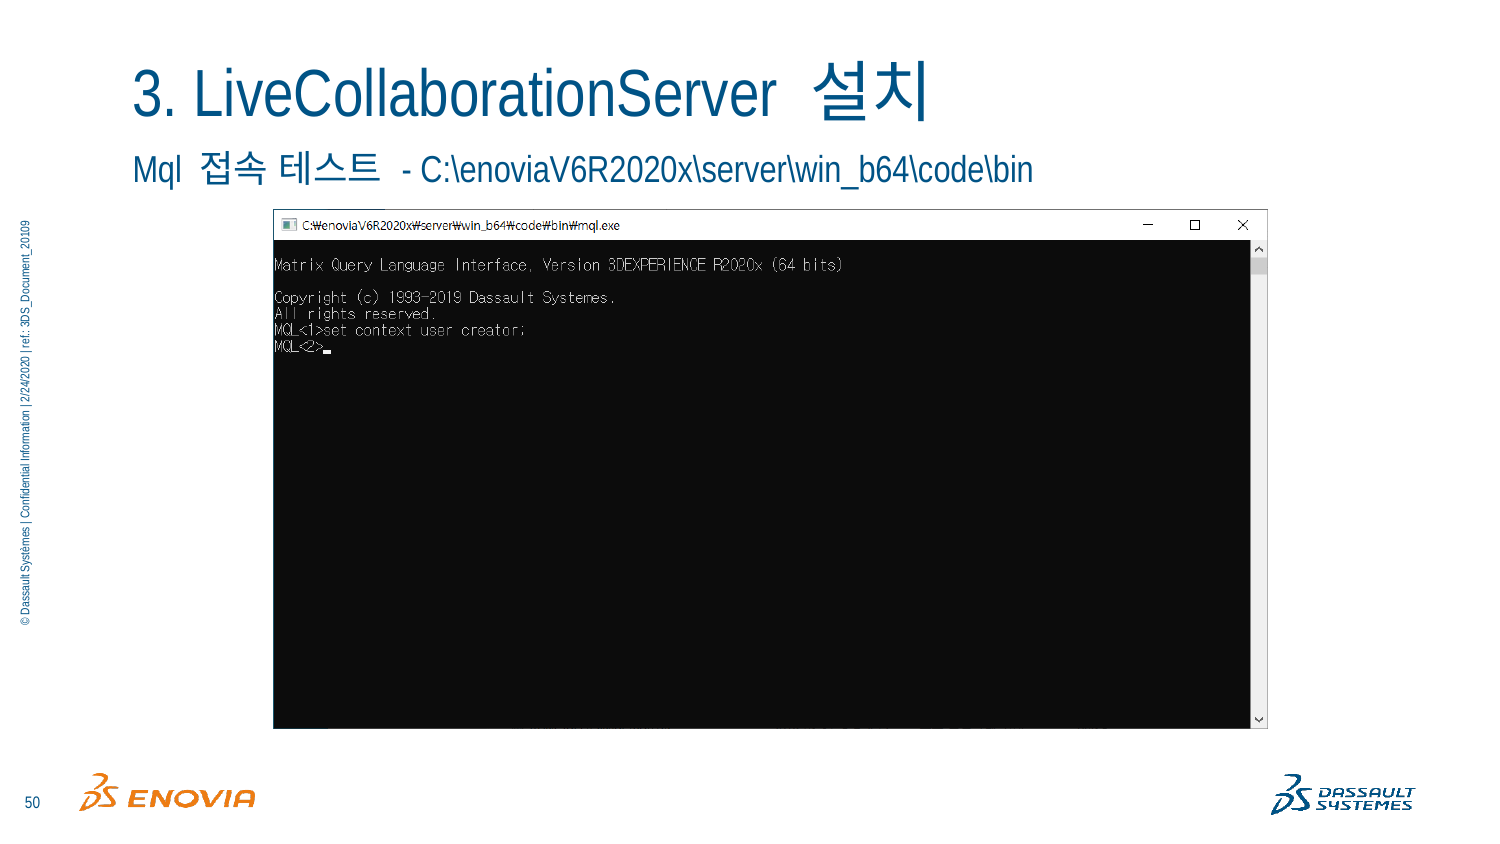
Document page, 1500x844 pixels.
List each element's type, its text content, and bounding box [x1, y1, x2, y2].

picture [1267, 770, 1418, 818]
list Mql 접속 테스트 - C:\enoviaV6R2020x\server\win_b64\code\bin [118, 138, 1419, 199]
title 3. LiveCollaborationServer 설치 [118, 59, 1418, 121]
picture [79, 773, 255, 811]
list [272, 209, 1268, 730]
